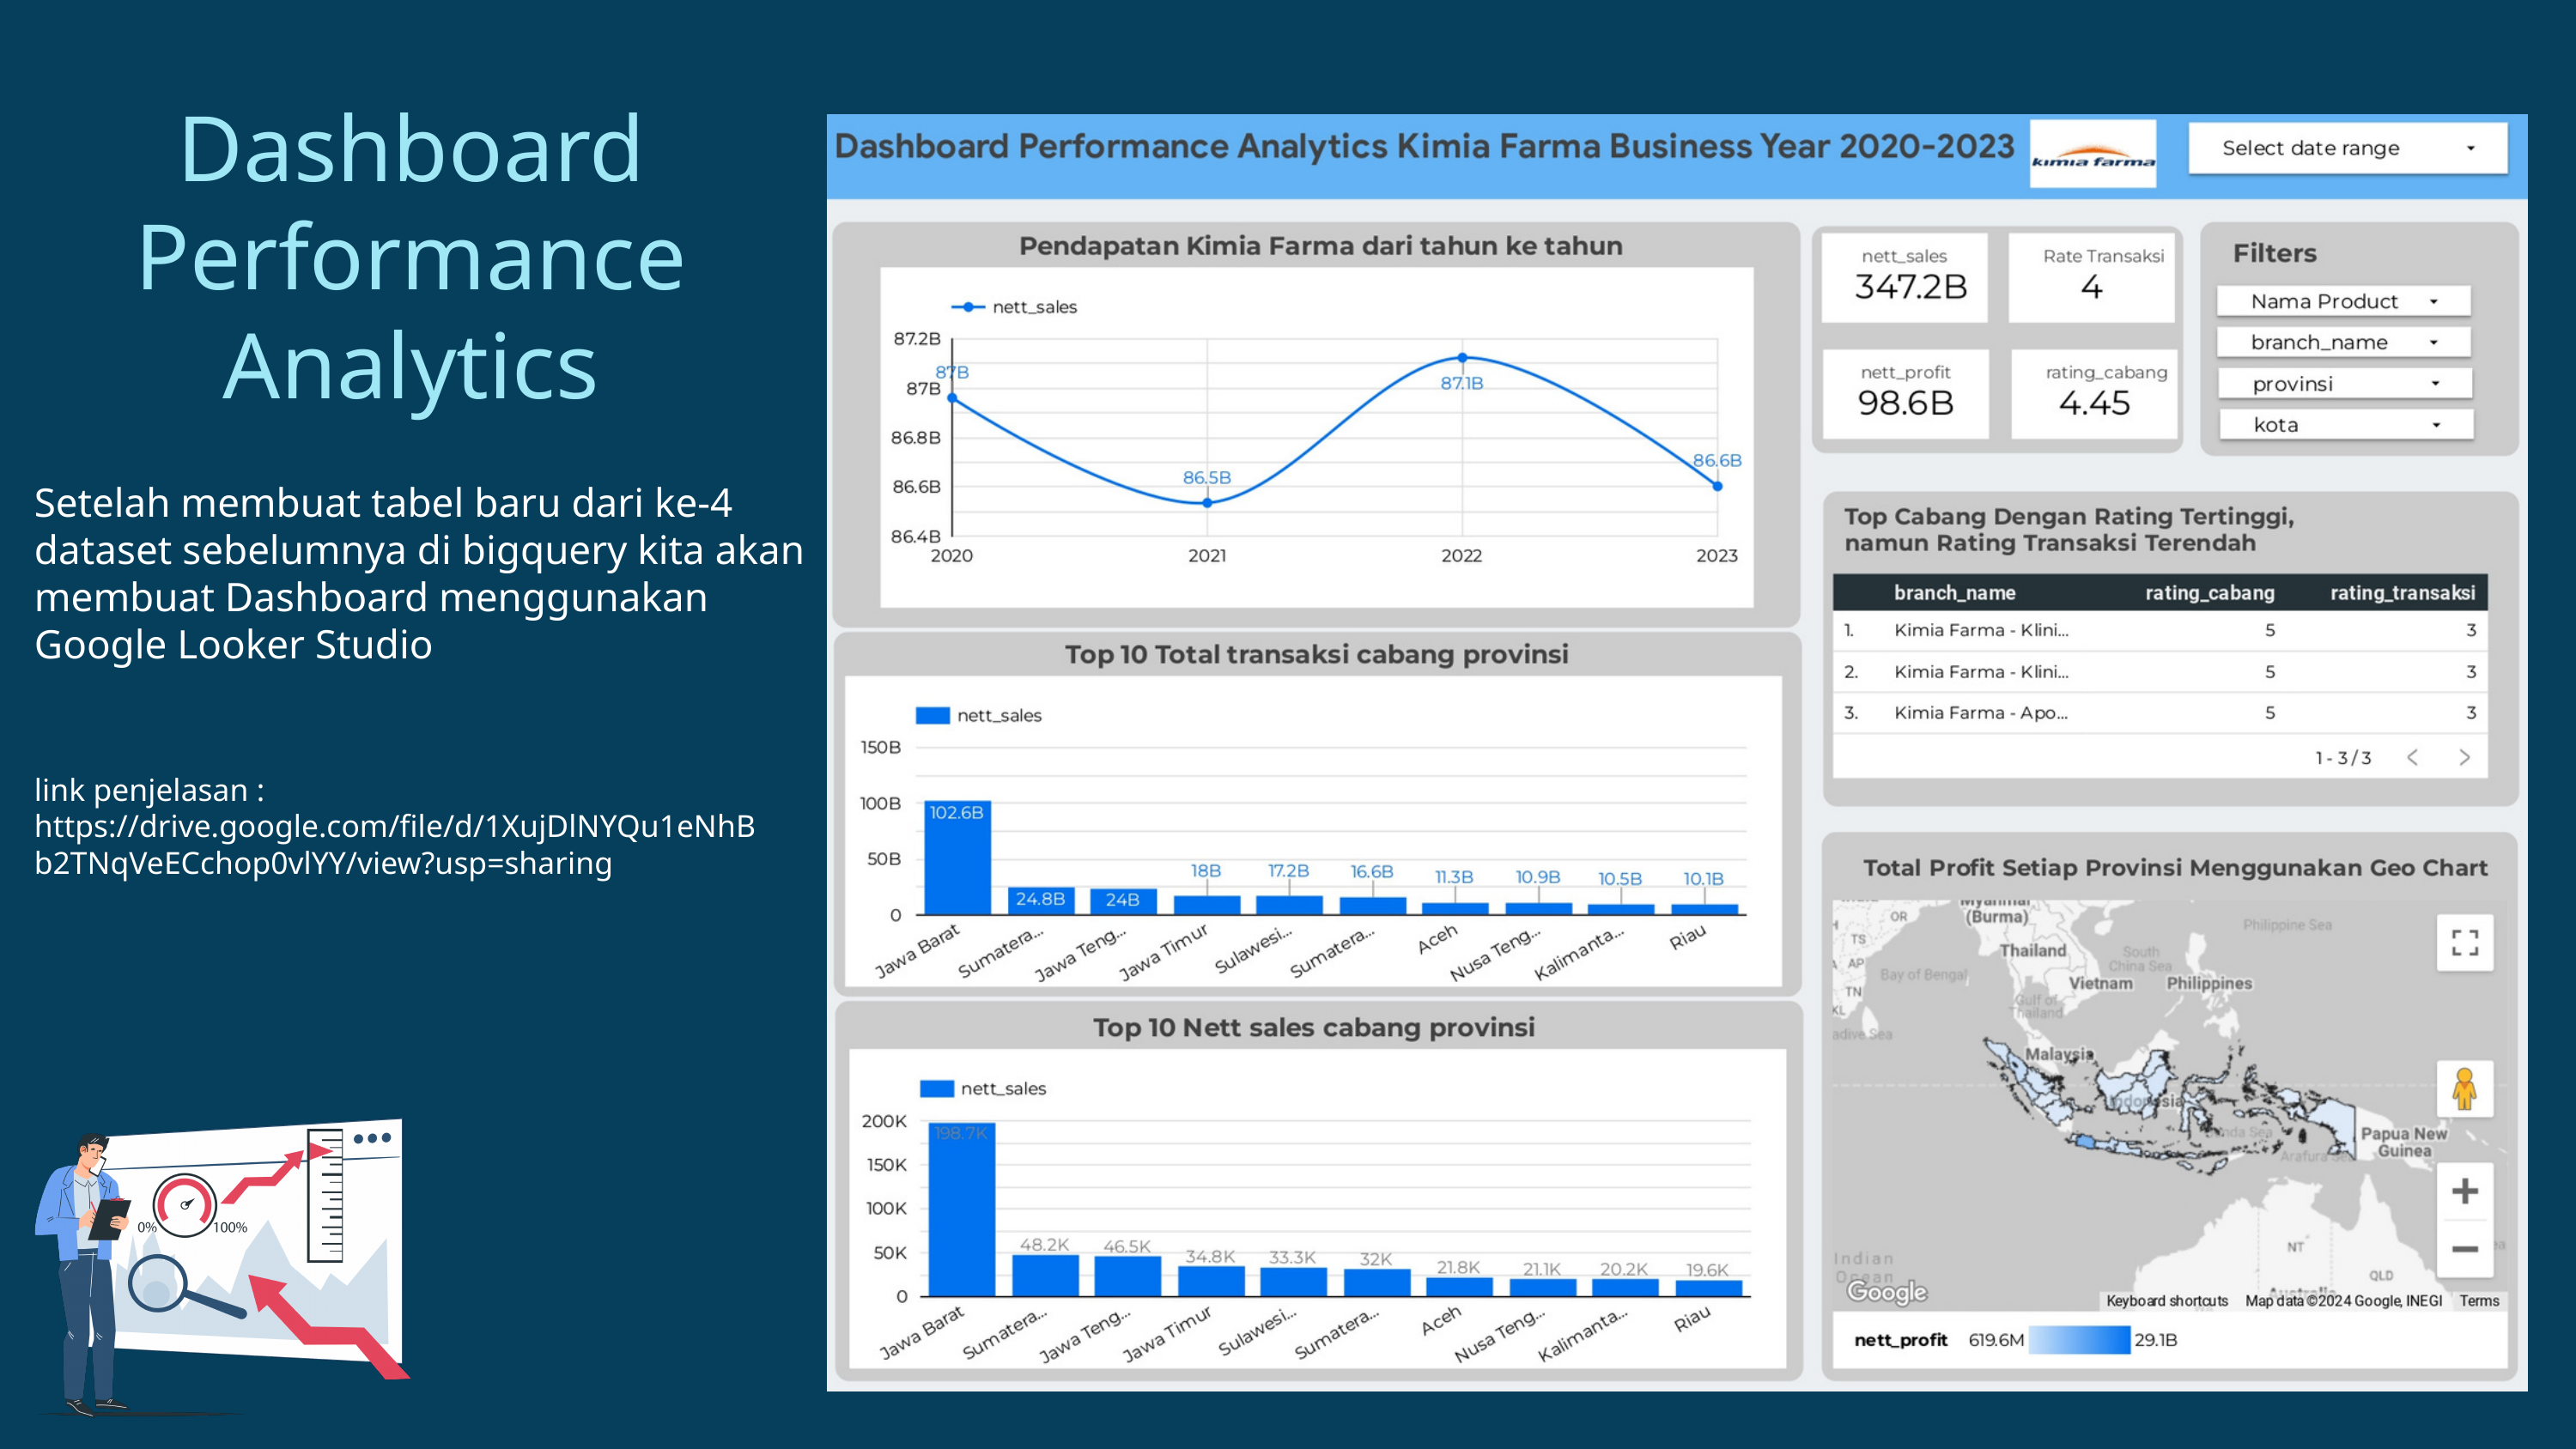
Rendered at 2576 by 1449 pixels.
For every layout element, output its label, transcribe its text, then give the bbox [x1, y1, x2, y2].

text_box link penjelasan : https://drive.google.com/file/d/1XujDlNYQu1eNhBb2TNqVeECchop0vlYY/view?usp=sharing [34, 770, 763, 881]
text_box Setelah membuat tabel baru dari ke-4 dataset sebelumnya di bigquery kita akan membuat Dashboard menggunakan Google Looker Studio [34, 477, 827, 667]
text_box Dashboard Performance Analytics [0, 91, 856, 417]
text_box [827, 114, 2529, 1391]
text_box [34, 1118, 411, 1418]
